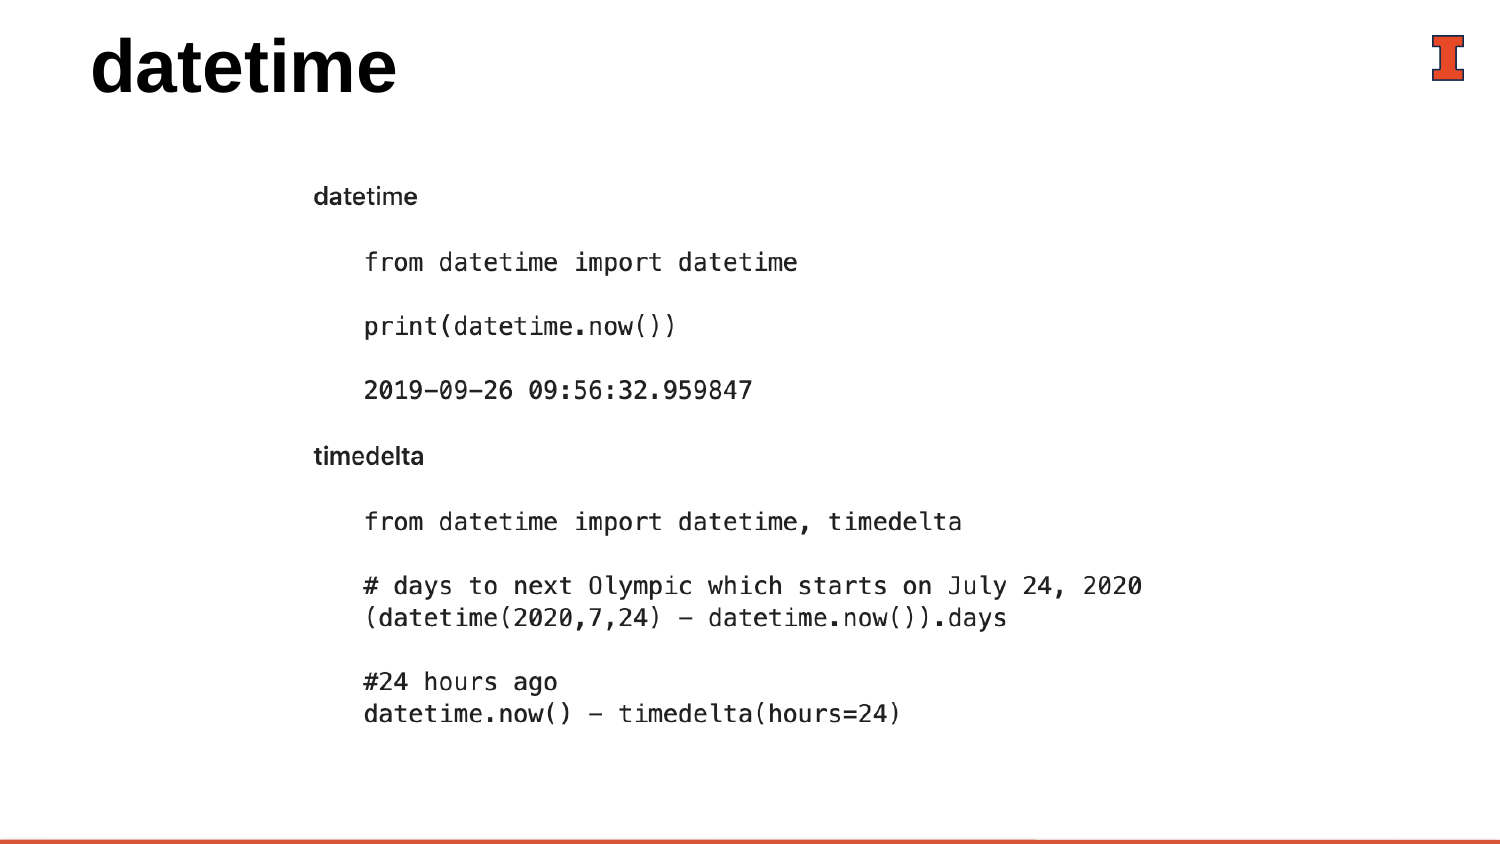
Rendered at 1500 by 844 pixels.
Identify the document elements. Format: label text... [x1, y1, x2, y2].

picture [305, 178, 1173, 745]
title datetime [75, 10, 1404, 128]
picture [1432, 35, 1464, 81]
